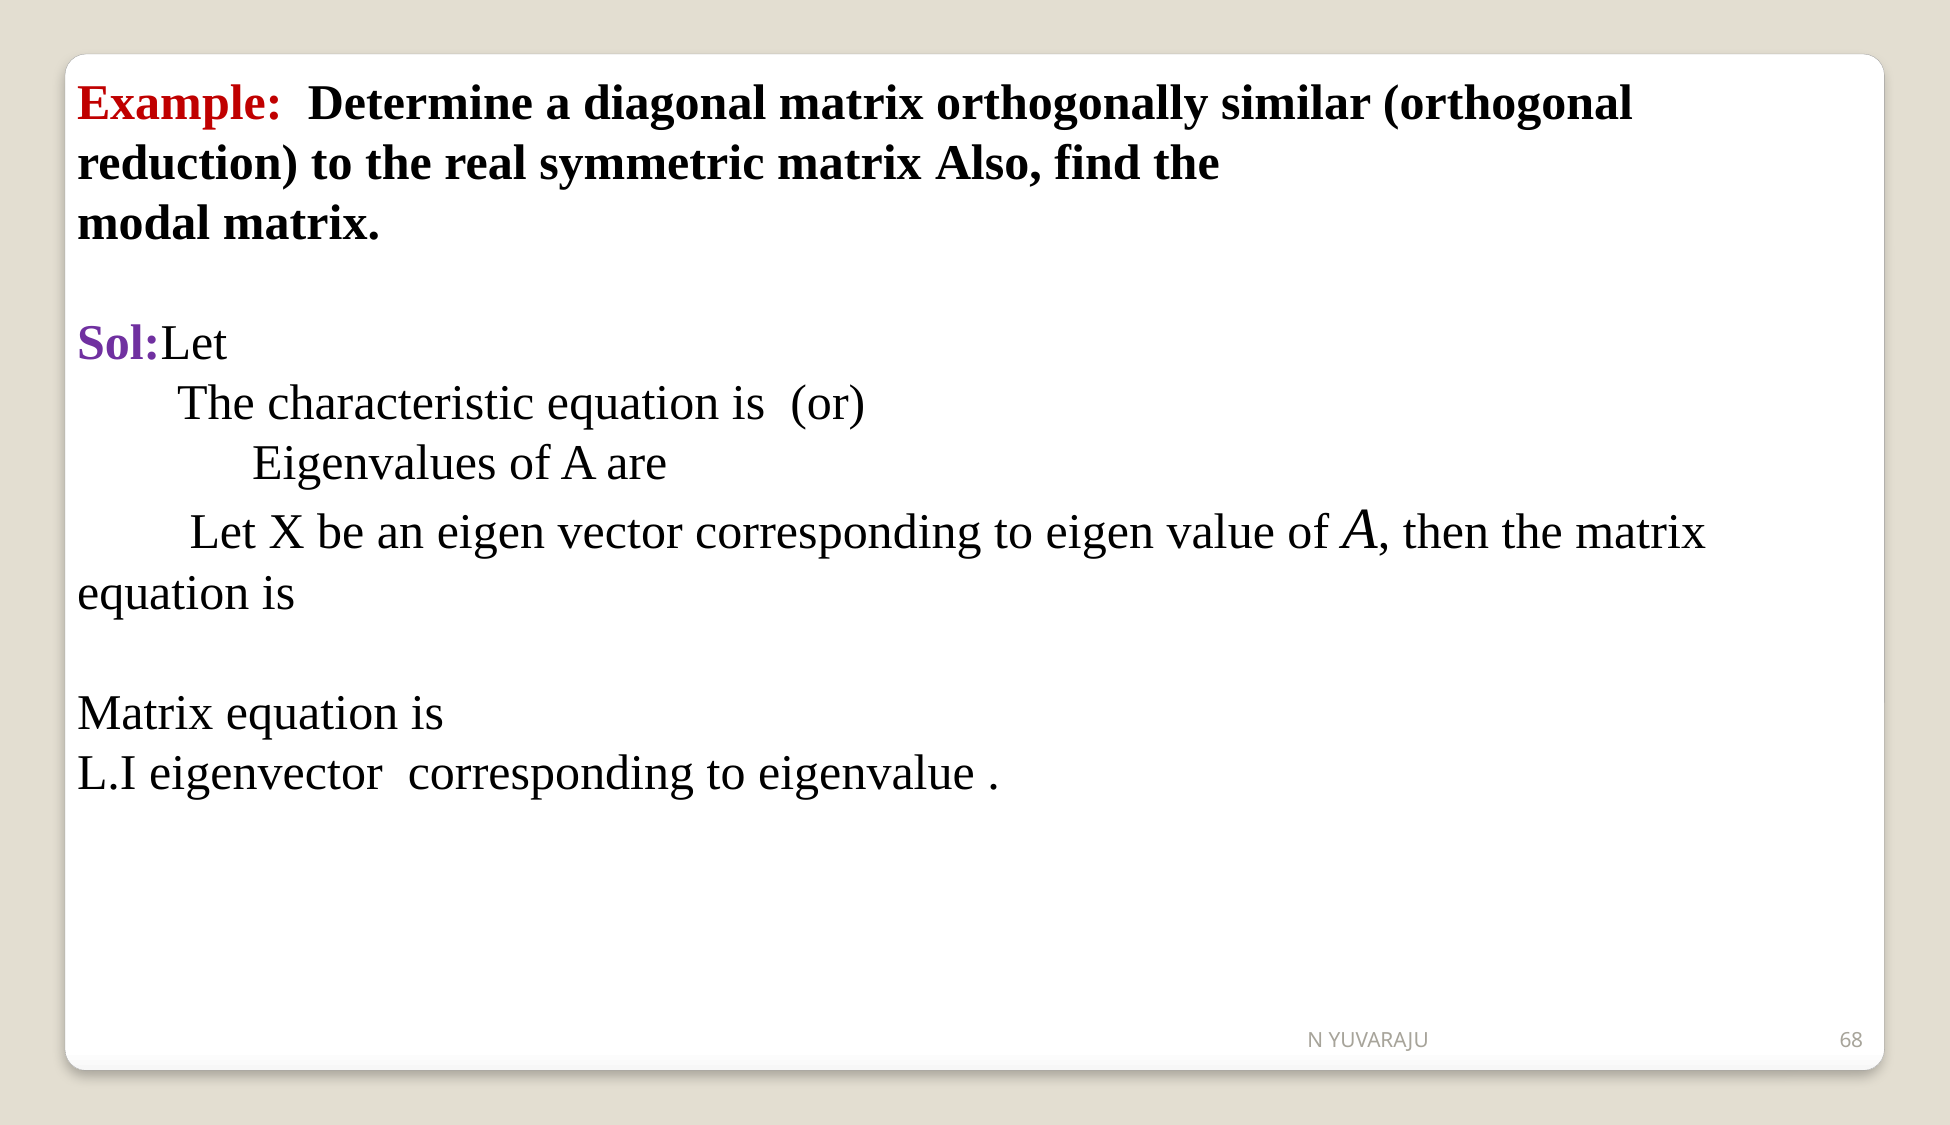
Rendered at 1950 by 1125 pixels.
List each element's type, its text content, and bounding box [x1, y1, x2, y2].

slide_number 68 [1780, 1002, 1878, 1063]
footer N YUVARAJU [1292, 1002, 1780, 1063]
